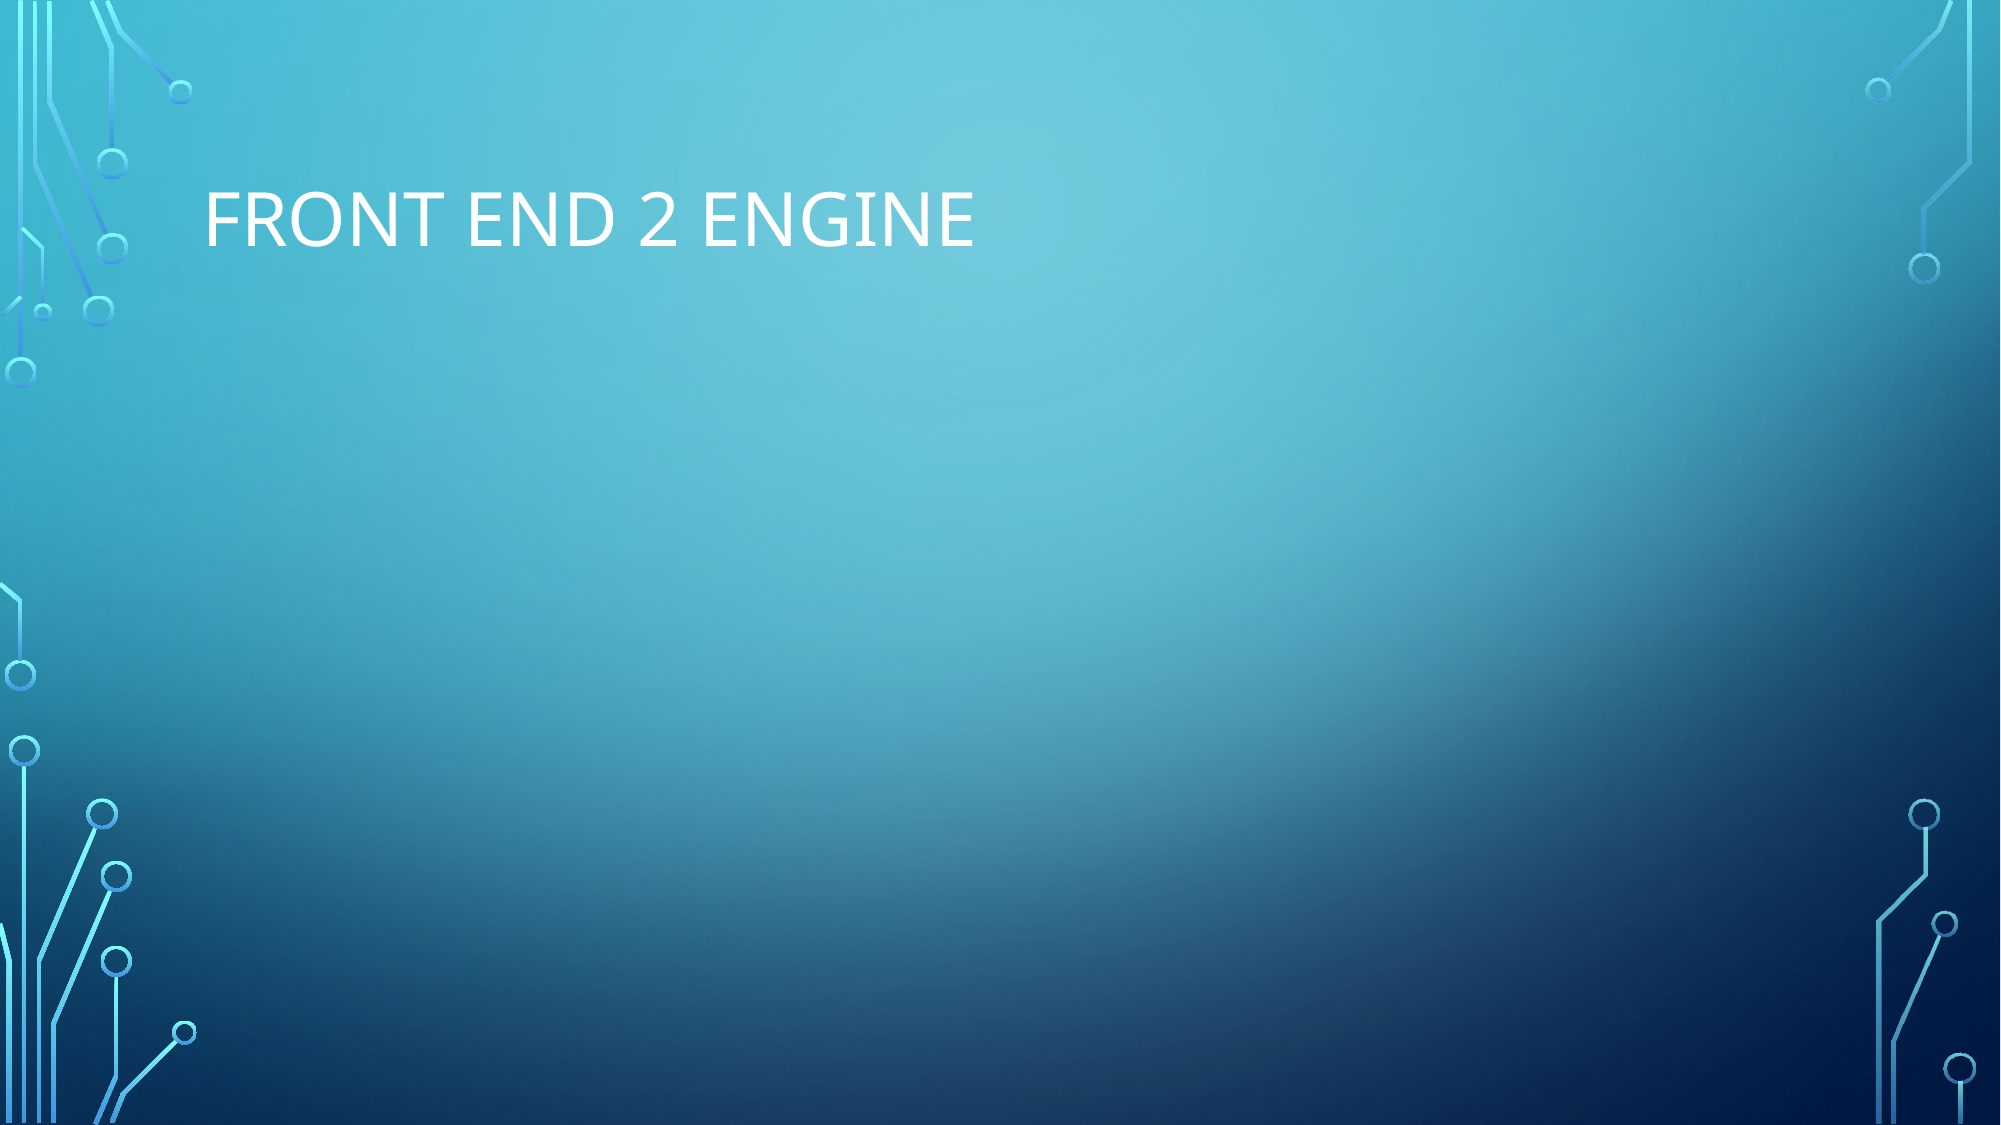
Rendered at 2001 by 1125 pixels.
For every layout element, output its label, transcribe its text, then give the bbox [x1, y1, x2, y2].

title Front end 2 engine [187, 101, 1813, 344]
